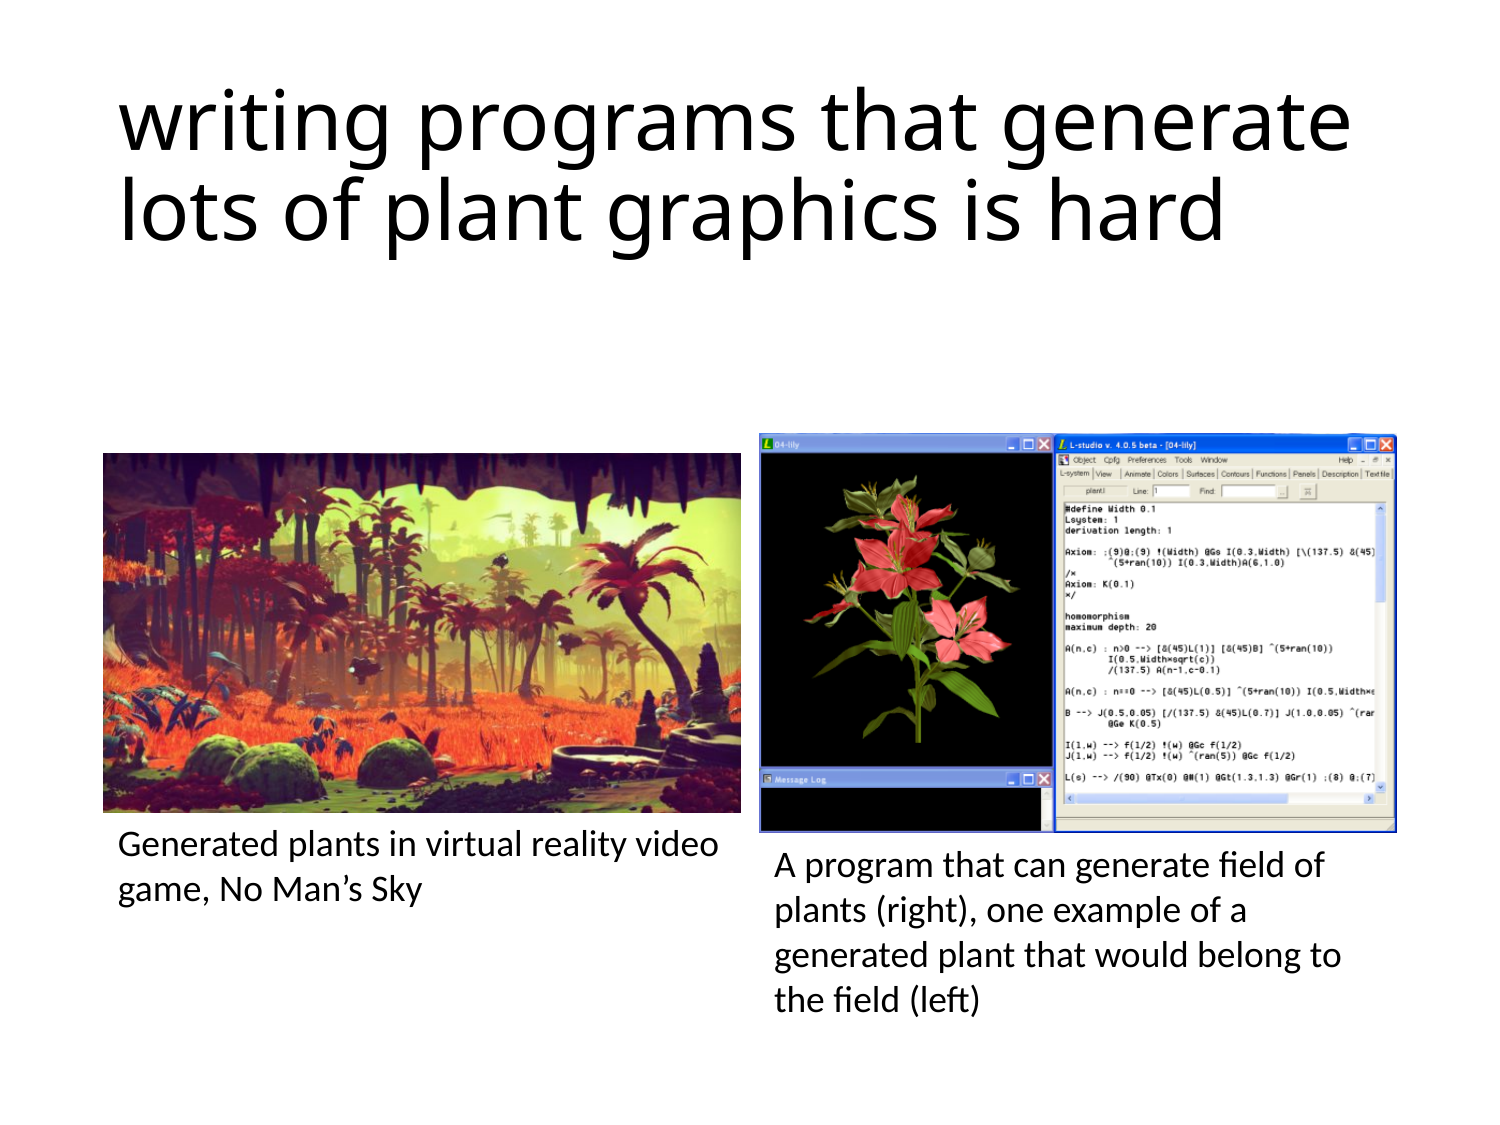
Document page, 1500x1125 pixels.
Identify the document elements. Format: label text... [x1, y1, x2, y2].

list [759, 433, 1397, 833]
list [103, 453, 741, 813]
text_box Generated plants in virtual reality video game, No Man’s Sky [103, 813, 741, 917]
title writing programs that generate lots of plant graphics is hard [103, 59, 1397, 278]
text_box A program that can generate field of plants (right), one example of a generated plant that would belong to the field (left) [759, 833, 1397, 1028]
